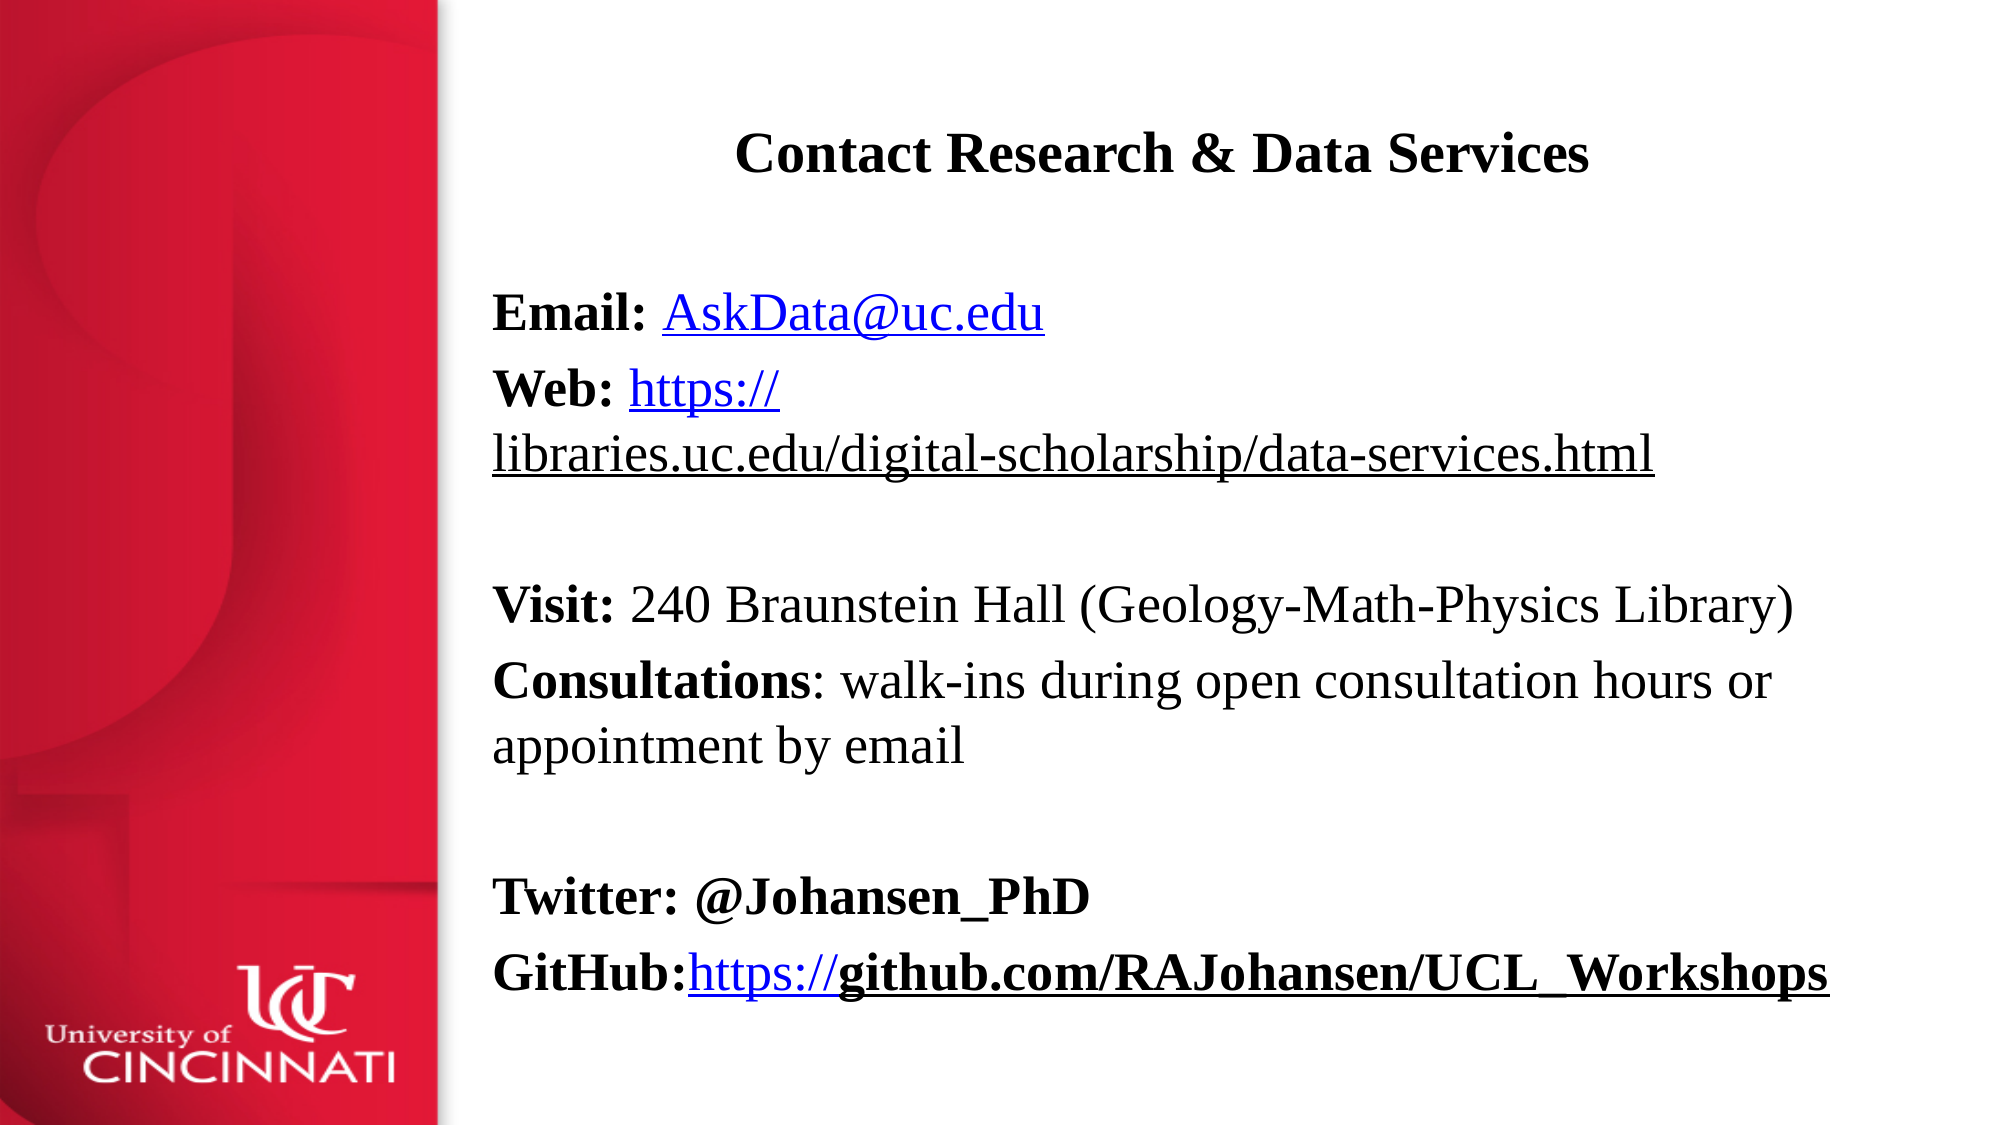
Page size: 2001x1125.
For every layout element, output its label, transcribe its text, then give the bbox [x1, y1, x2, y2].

picture [0, 0, 2001, 1125]
subtitle Contact Research & Data Services Email: AskData@uc.edu Web: https://libraries.uc.edu/digital-scholarship/data-services.html Visit: 240 Braunstein Hall (Geology-Math-Physics Library) Consultations: walk-ins during open consultation hours or appointment by email Twitter: @Johansen_PhD GitHub:https://github.com/RAJohansen/UCL_Workshops [477, 106, 1849, 1030]
